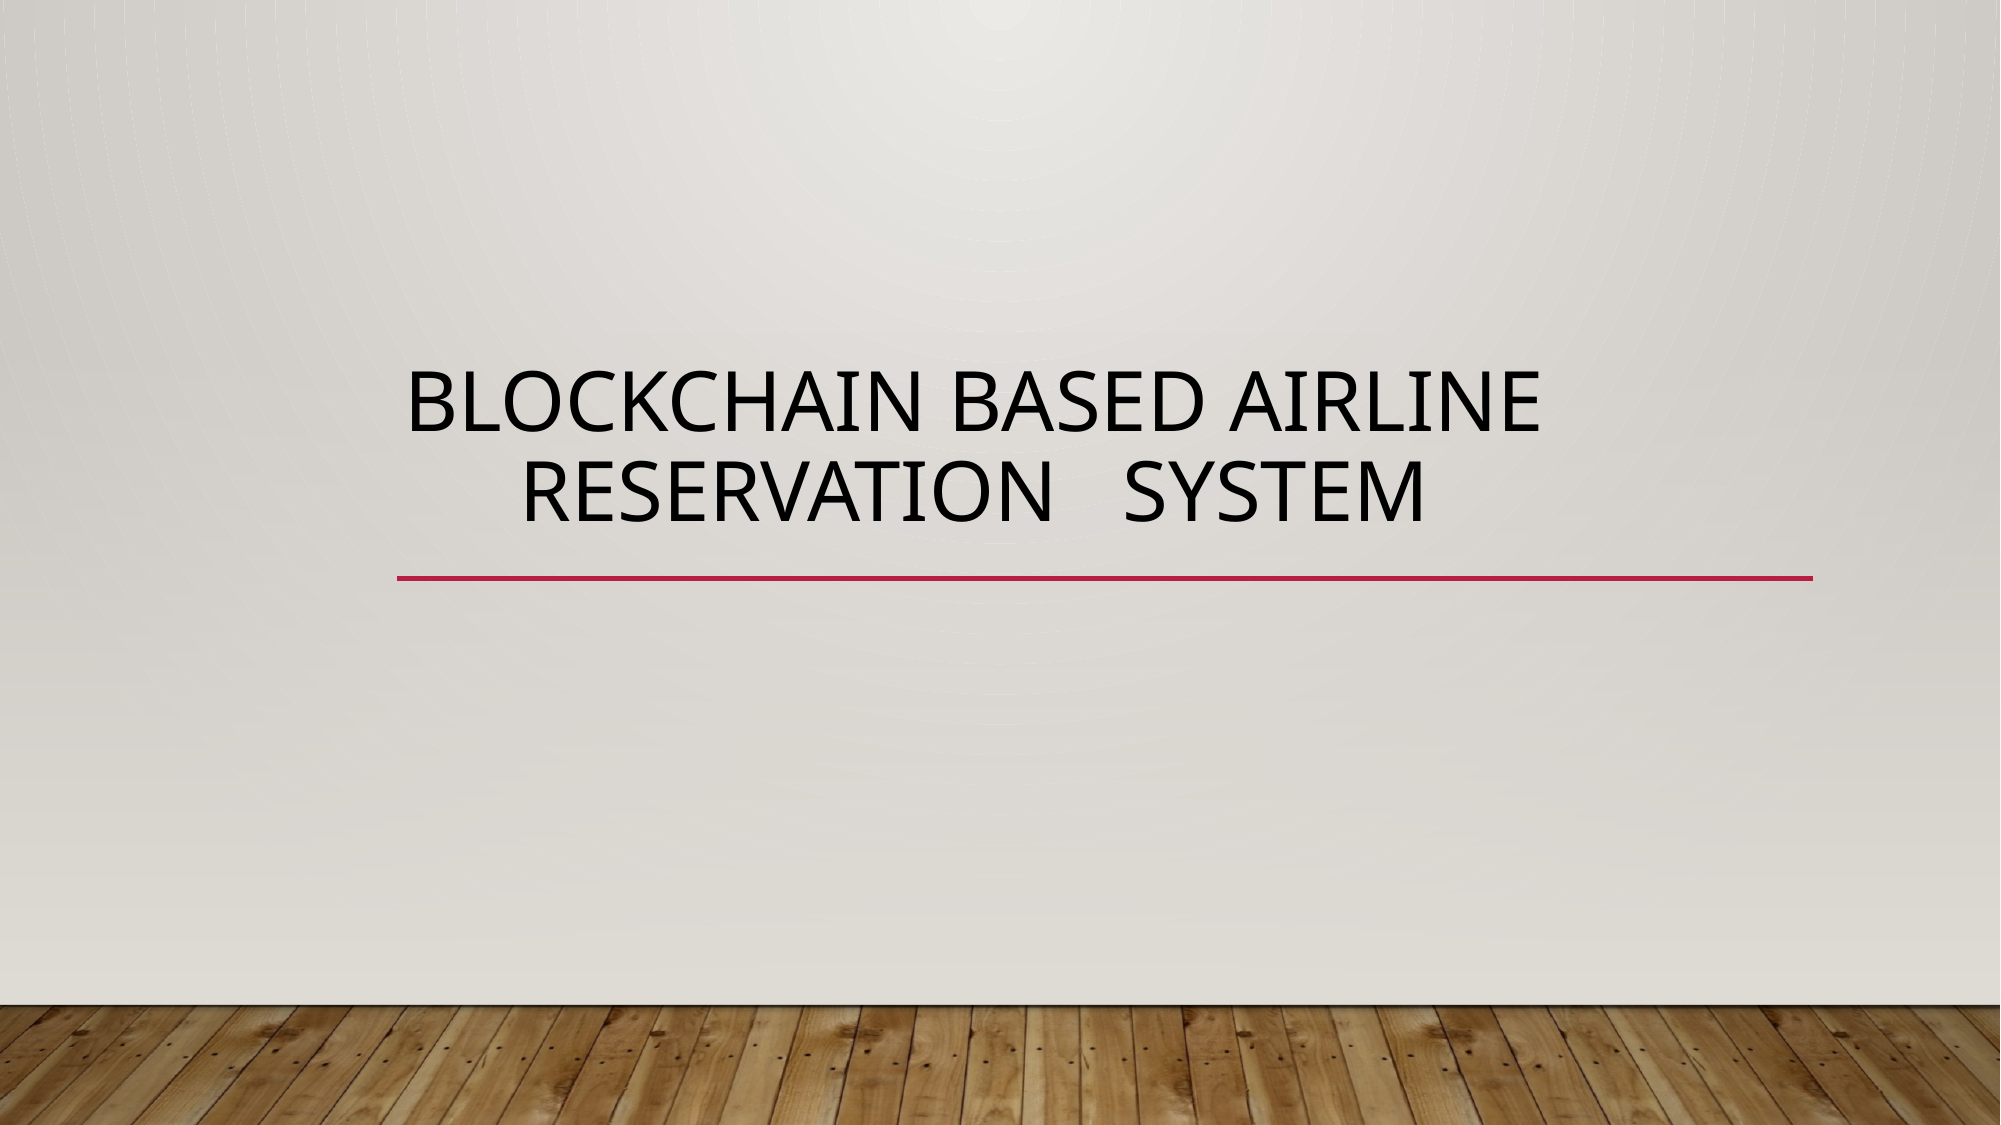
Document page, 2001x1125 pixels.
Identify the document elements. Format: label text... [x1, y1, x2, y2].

title BLOCKCHAIN BASED AIRLINE RESERVATION SYSTEM [149, 114, 1800, 540]
picture [0, 1005, 2000, 1125]
